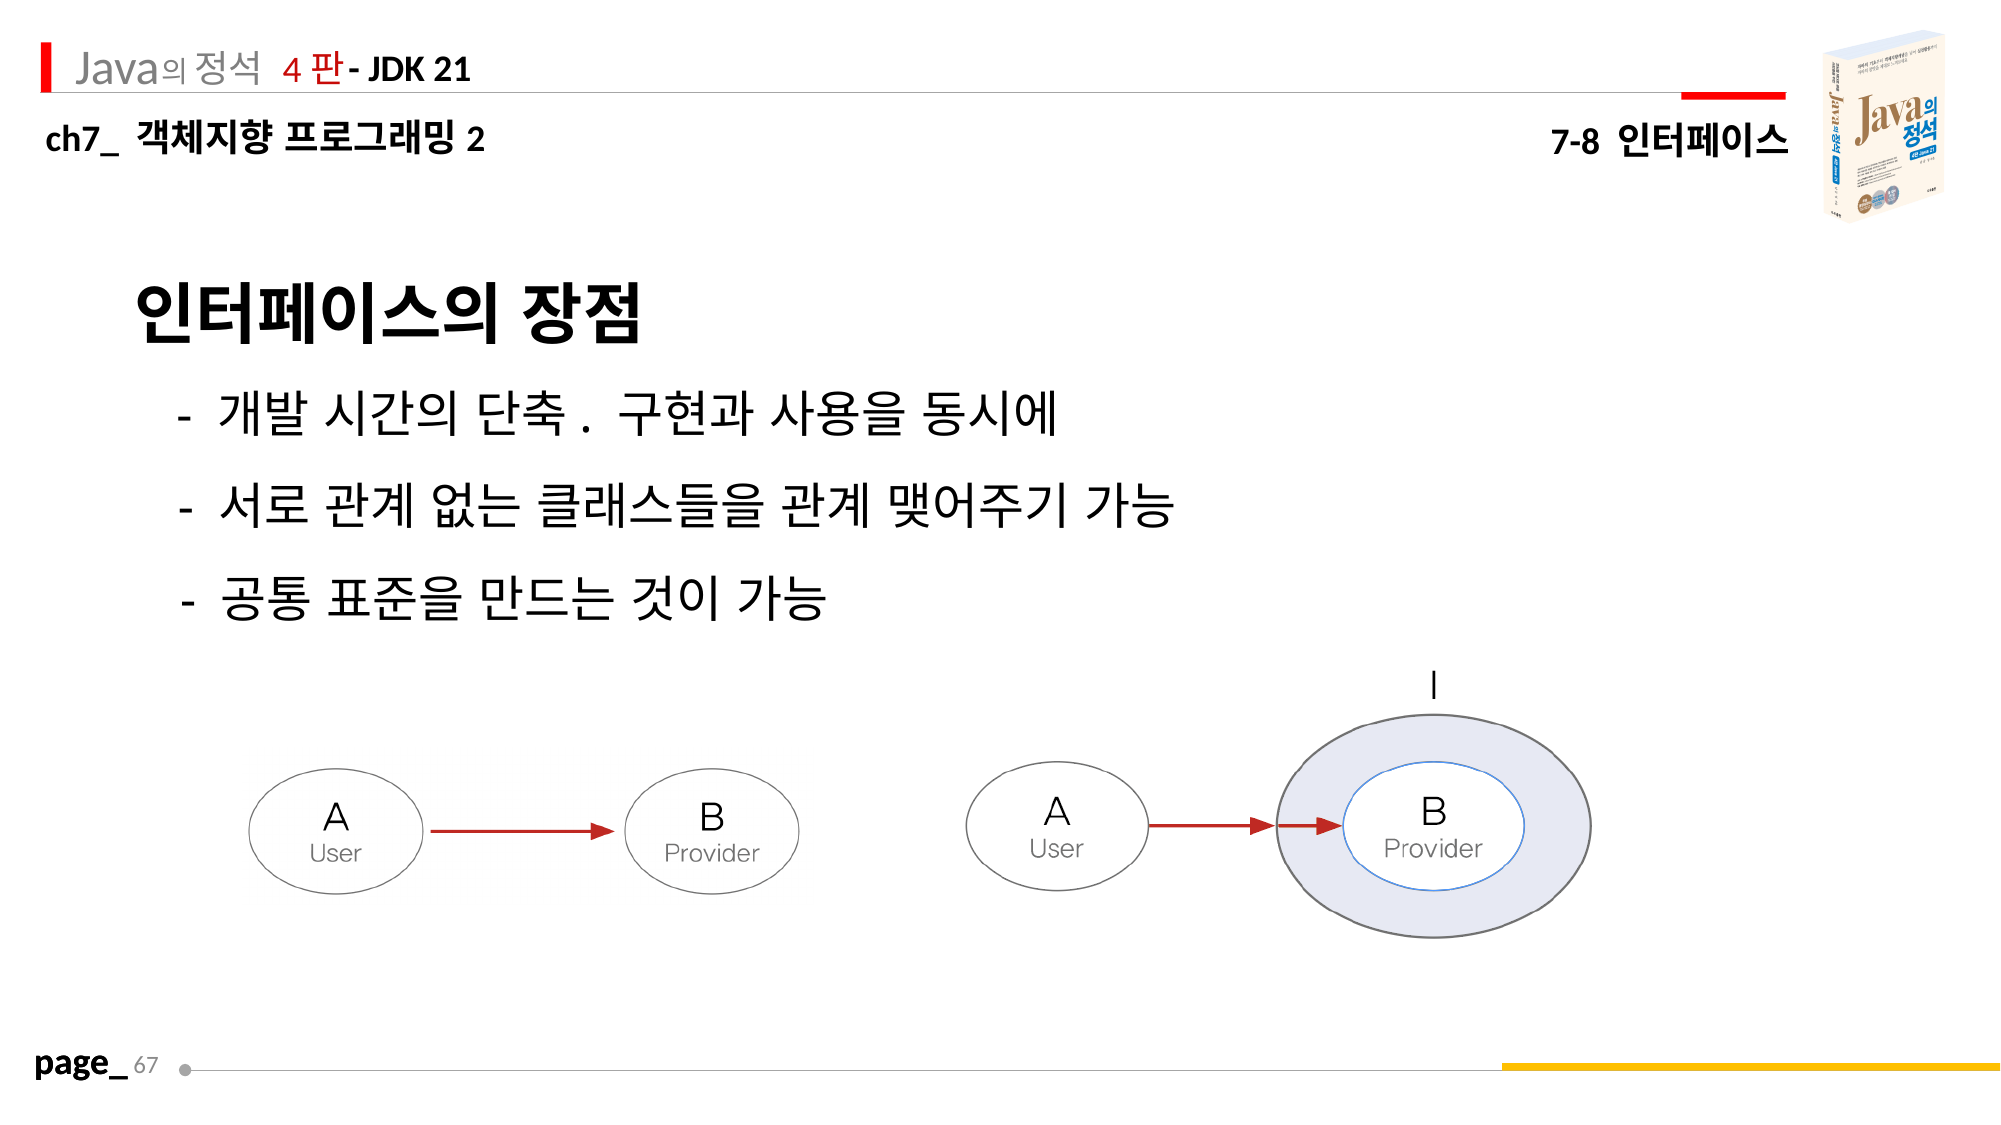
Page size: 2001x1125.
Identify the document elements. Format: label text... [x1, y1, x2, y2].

picture [951, 630, 1604, 959]
text_box 인터페이스의 장점 [119, 264, 1572, 359]
picture [242, 747, 814, 905]
text_box - 개발 시간의 단축. 구현과 사용을 동시에 [135, 375, 1547, 450]
slide_number 67 [106, 1033, 174, 1094]
text_box page_ [19, 1030, 145, 1090]
picture [1819, 26, 1950, 228]
text_box - 서로 관계 없는 클래스들을 관계 맺어주기 가능 [137, 467, 1713, 543]
text_box 7-8 인터페이스 [1415, 109, 1805, 169]
text_box - 공통 표준을 만드는 것이 가능 [139, 559, 1715, 635]
